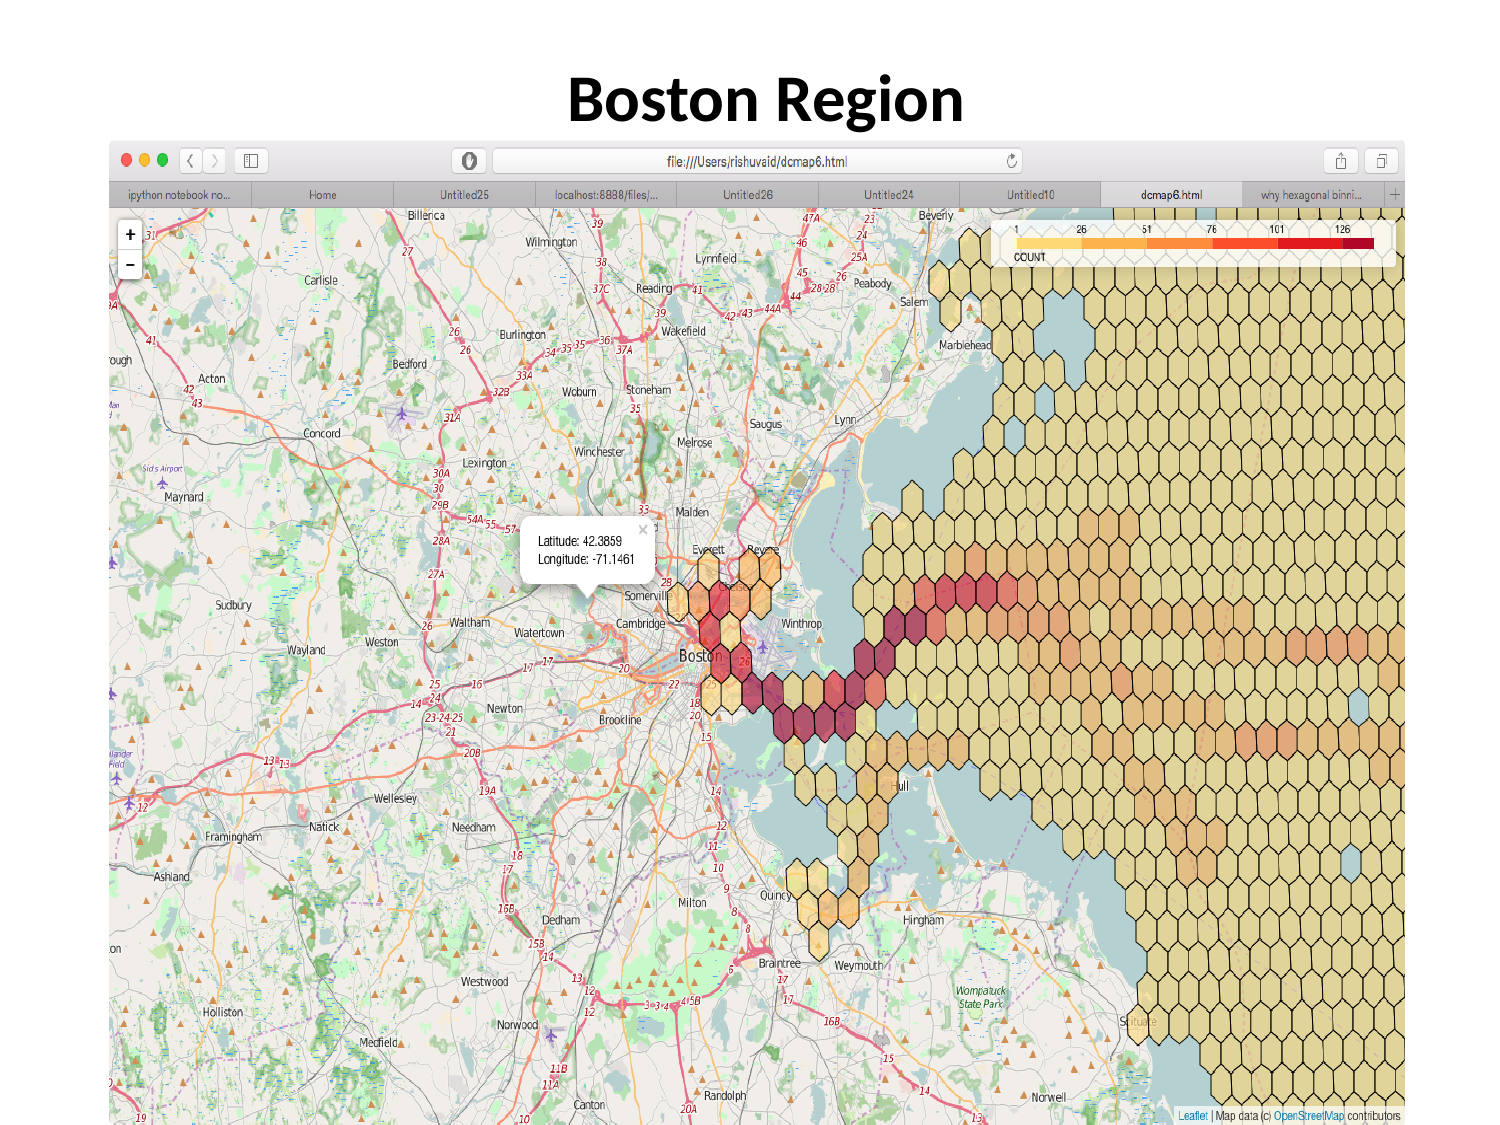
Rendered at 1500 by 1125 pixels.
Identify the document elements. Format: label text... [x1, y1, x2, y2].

text_box Boston Region [552, 47, 981, 138]
picture [109, 140, 1405, 1125]
